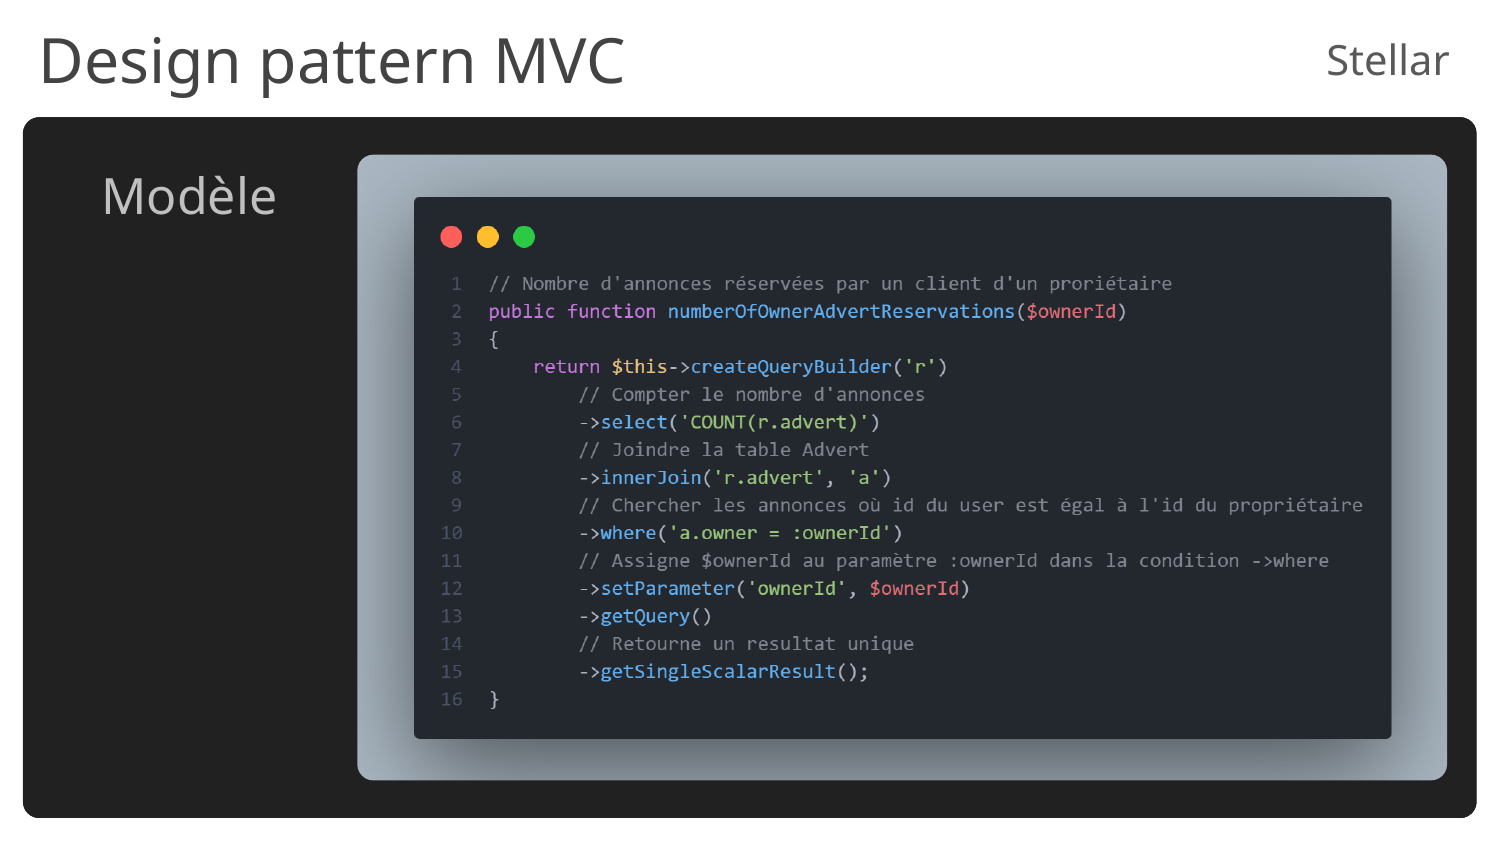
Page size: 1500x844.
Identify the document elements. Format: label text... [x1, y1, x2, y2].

text_box Design pattern MVC [23, 5, 696, 111]
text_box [23, 117, 1476, 818]
text_box Stellar [1311, 18, 1476, 100]
